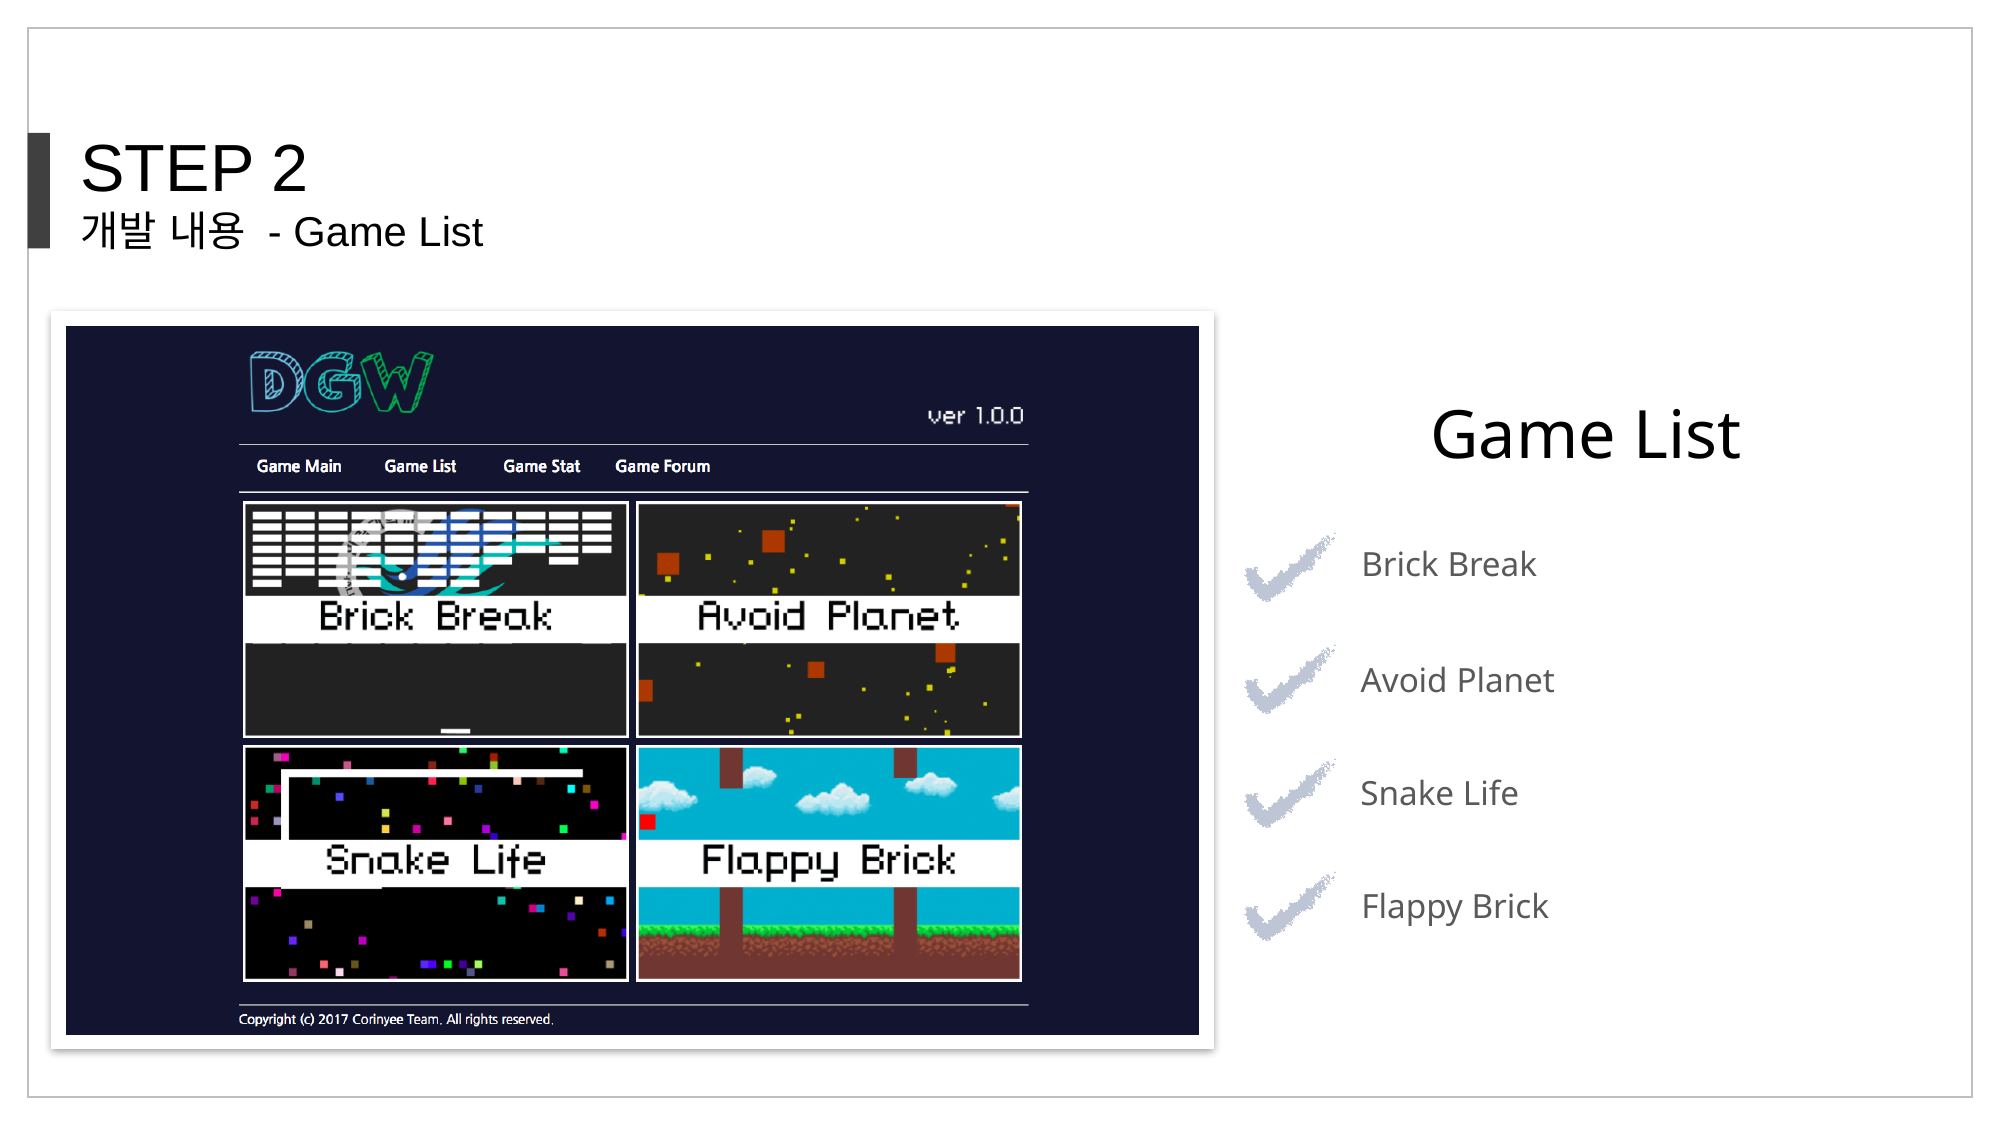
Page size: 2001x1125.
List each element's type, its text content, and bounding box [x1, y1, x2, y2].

text_box Snake Life [1346, 765, 1920, 820]
text_box Game List [1220, 384, 1973, 480]
picture [1225, 525, 1346, 608]
text_box [27, 132, 51, 249]
picture [1225, 638, 1346, 720]
picture [65, 325, 1200, 1035]
text_box STEP 2 개발 내용 - Game List [65, 117, 863, 263]
picture [1225, 752, 1346, 834]
text_box Flappy Brick [1346, 878, 1921, 933]
picture [1225, 865, 1346, 947]
text_box Brick Break [1346, 535, 1921, 591]
text_box [27, 27, 1973, 1098]
text_box Avoid Planet [1346, 651, 1923, 707]
